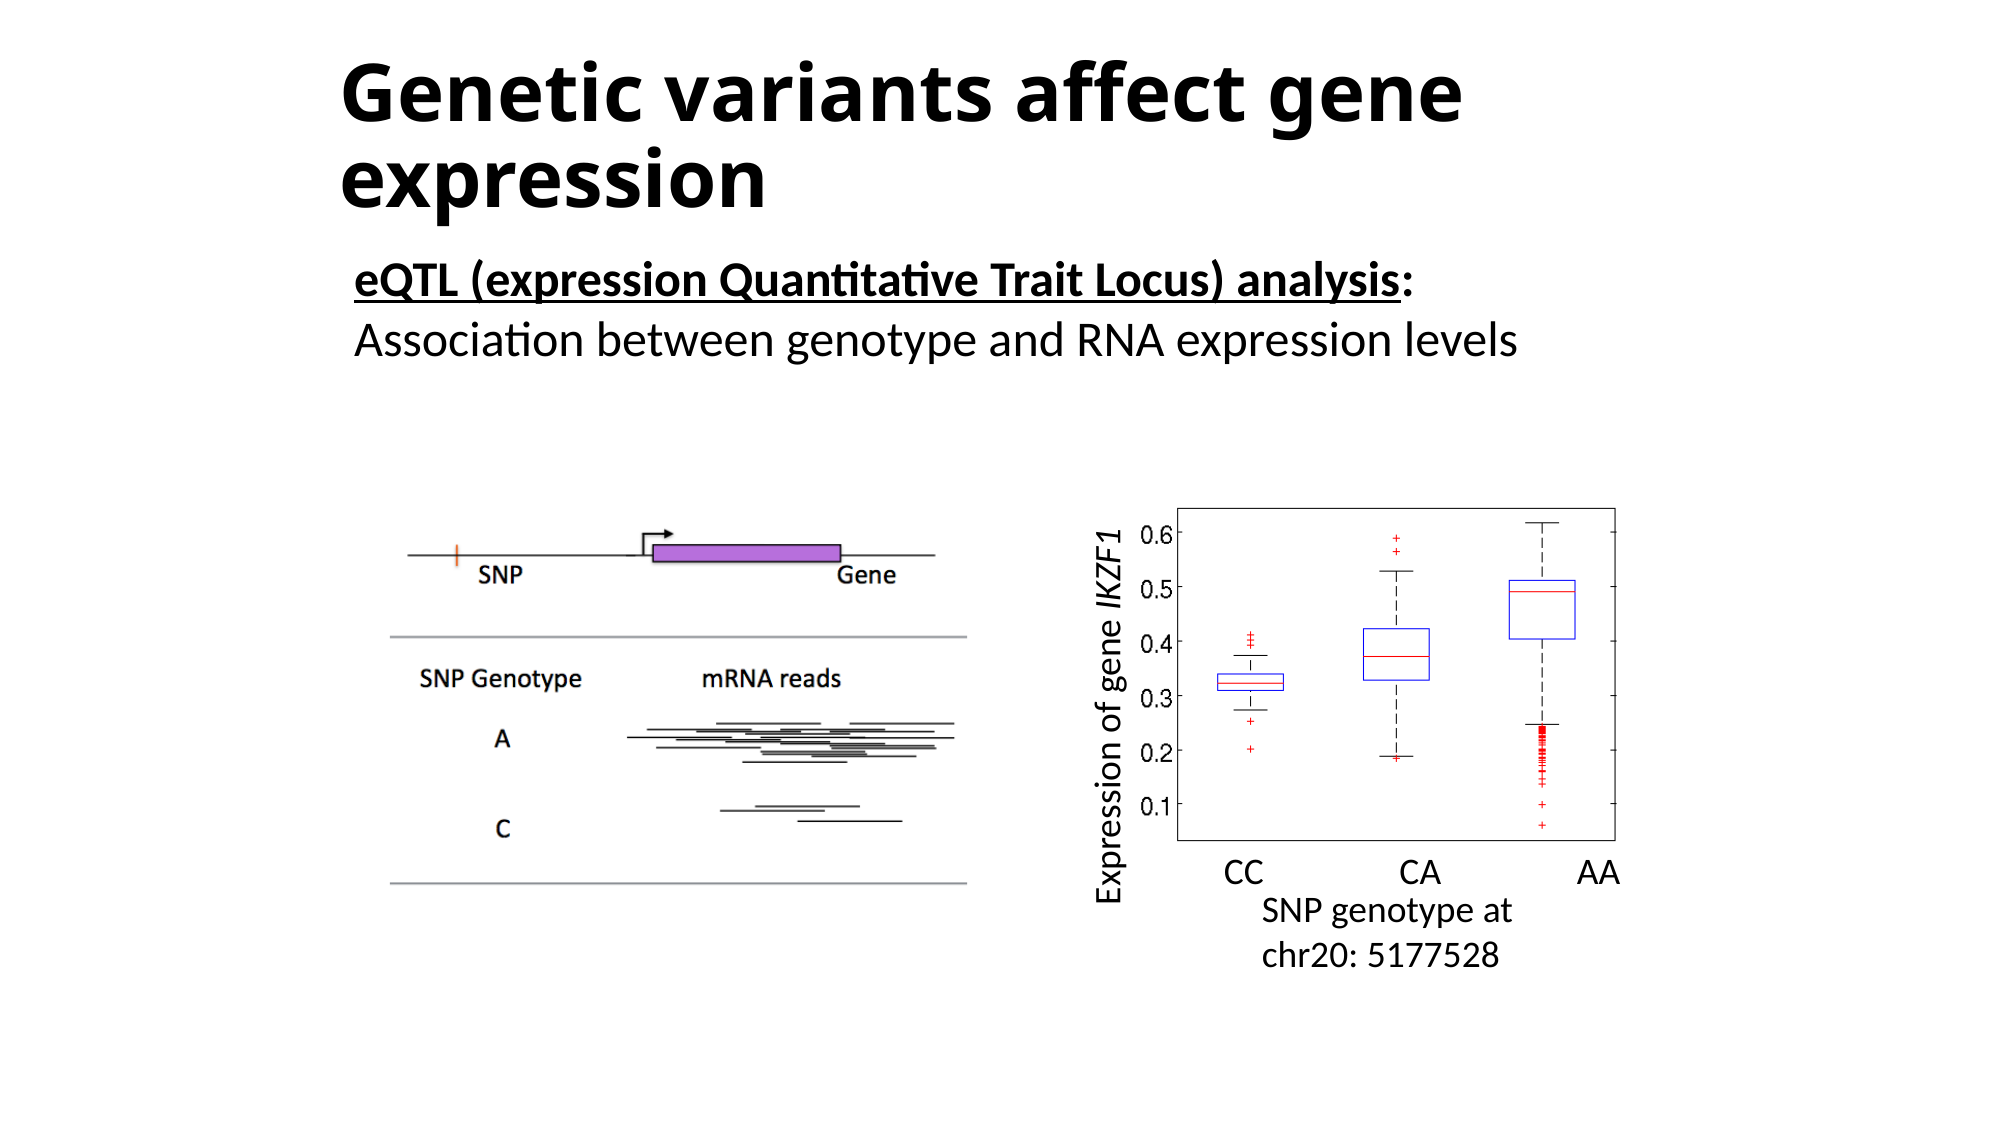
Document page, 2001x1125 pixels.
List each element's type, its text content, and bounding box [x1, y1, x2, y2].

title Genetic variants affect gene expression [324, 45, 1724, 233]
text_box eQTL (expression Quantitative Trait Locus) analysis: Association between genotype and RNA expression levels [339, 239, 1706, 374]
picture [389, 525, 968, 908]
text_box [1075, 476, 1668, 984]
